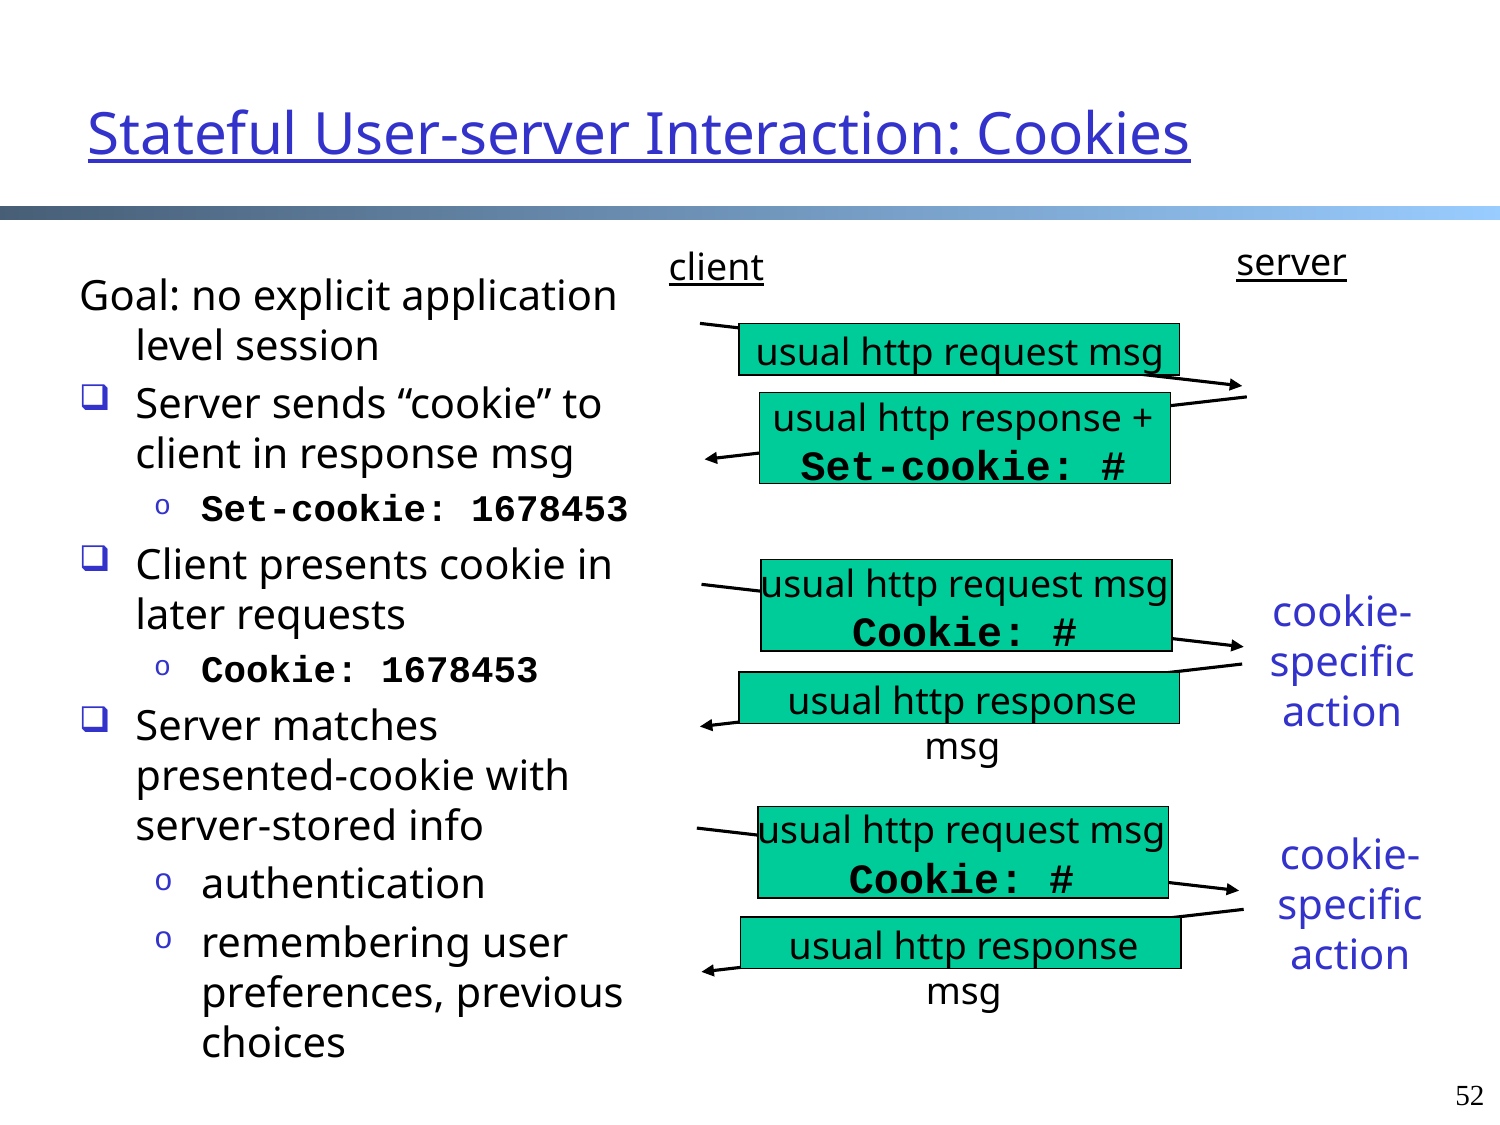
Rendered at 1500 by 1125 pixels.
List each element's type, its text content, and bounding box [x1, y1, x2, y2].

text_box [1180, 378, 1243, 391]
text_box [701, 964, 731, 977]
text_box [1186, 883, 1240, 896]
text_box server [1221, 230, 1362, 291]
text_box usual http request msg [740, 320, 1180, 381]
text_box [735, 669, 1190, 730]
text_box [1189, 639, 1244, 652]
text_box usual http response + Set-cookie: # [746, 386, 1180, 497]
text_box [736, 914, 1192, 975]
text_box [699, 718, 730, 732]
text_box cookie- specific action [1262, 820, 1438, 985]
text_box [741, 798, 1182, 910]
slide_number 52 [1424, 1068, 1500, 1125]
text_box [744, 551, 1185, 663]
text_box client [653, 235, 779, 296]
text_box cookie- specific action [1254, 577, 1430, 743]
title Stateful User-server Interaction: Cookies [72, 37, 1348, 225]
text_box [704, 451, 746, 465]
list Goal: no explicit application level session Server sends “cookie” to client in response msg Set-cookie: 1678453 Client presents cookie in later requests Cookie: 1678453 Server matches presented-cookie with server-stored info authentication remembering user preferences, previous choices [64, 260, 655, 968]
